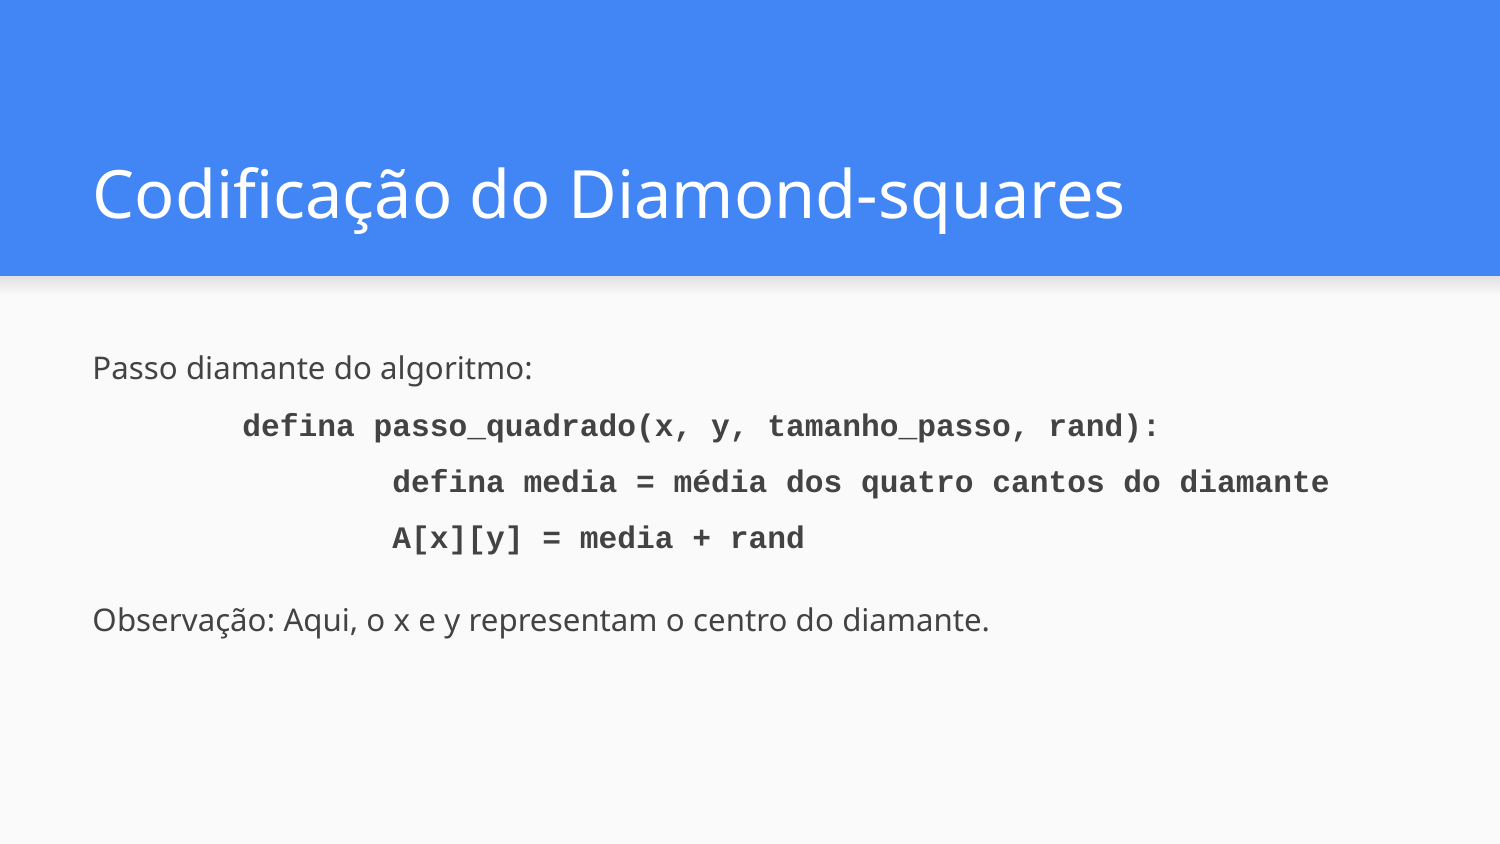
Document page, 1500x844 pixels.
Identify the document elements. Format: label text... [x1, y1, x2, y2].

list Passo diamante do algoritmo: defina passo_quadrado(x, y, tamanho_passo, rand): defina media = média dos quatro cantos do diamante A[x][y] = media + rand Observação: Aqui, o x e y representam o centro do diamante. [77, 314, 1427, 756]
title Codificação do Diamond-squares [77, 121, 1427, 248]
